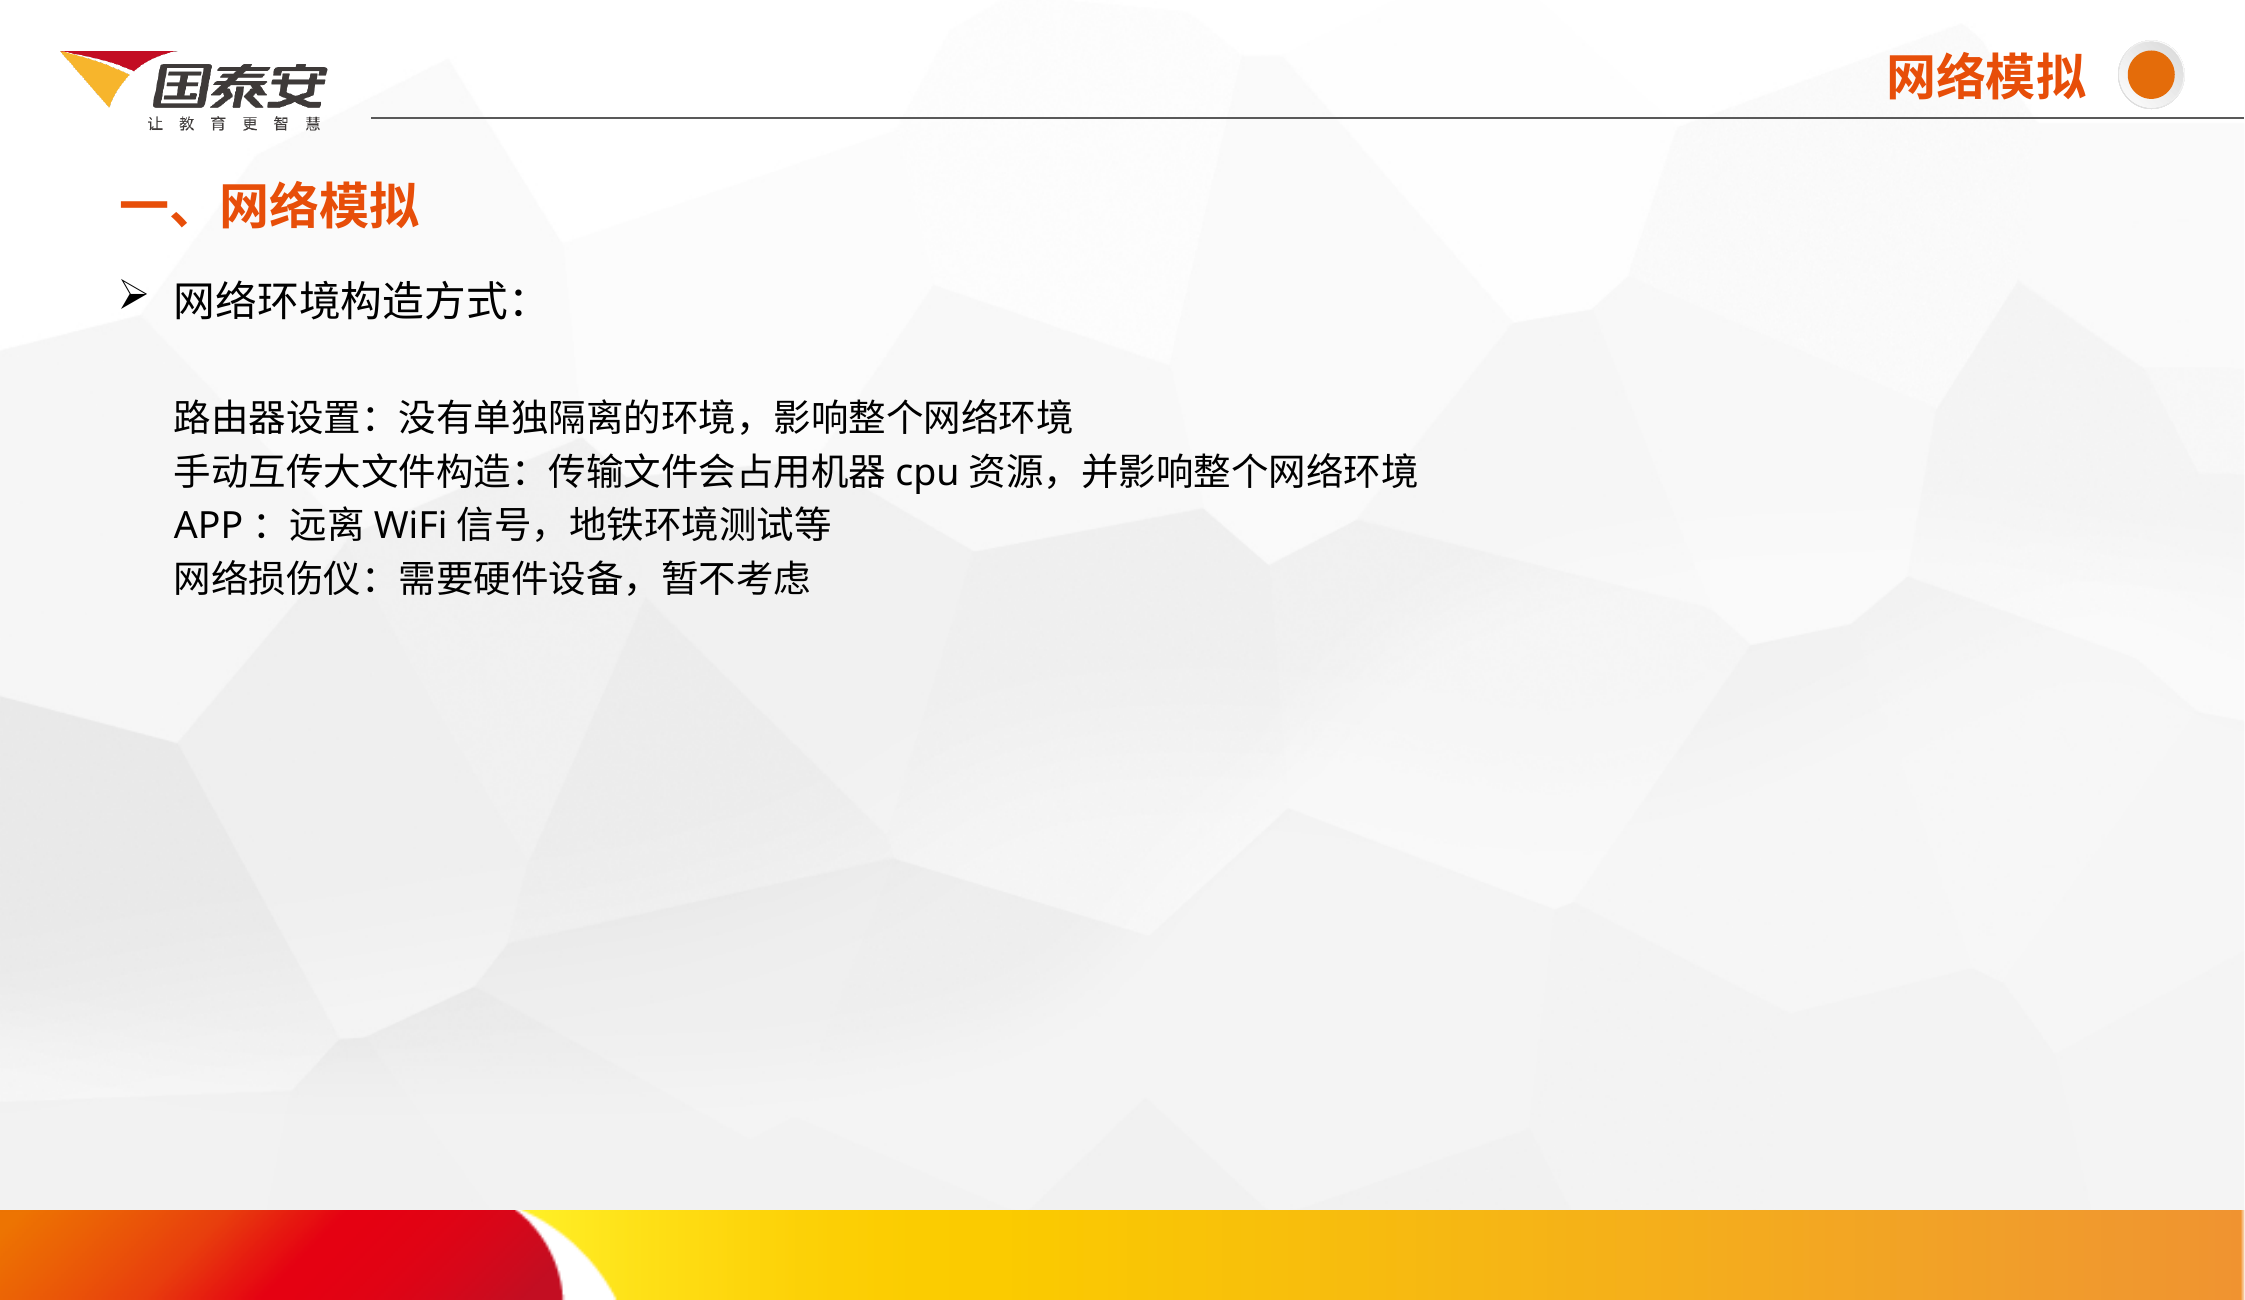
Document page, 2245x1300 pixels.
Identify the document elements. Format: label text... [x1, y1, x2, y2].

picture [0, 0, 2245, 1300]
title 网络环境构造方式： 路由器设置：没有单独隔离的环境，影响整个网络环境 手动互传大文件构造：传输文件会占用机器cpu资源，并影响整个网络环境 APP：远离WiFi信号，地铁环境测试等 网络损伤仪：需要硬件设备，暂不考虑 [102, 257, 1749, 886]
list 一、网络模拟 [105, 166, 2103, 233]
list 网络模拟 [1334, 37, 2101, 121]
